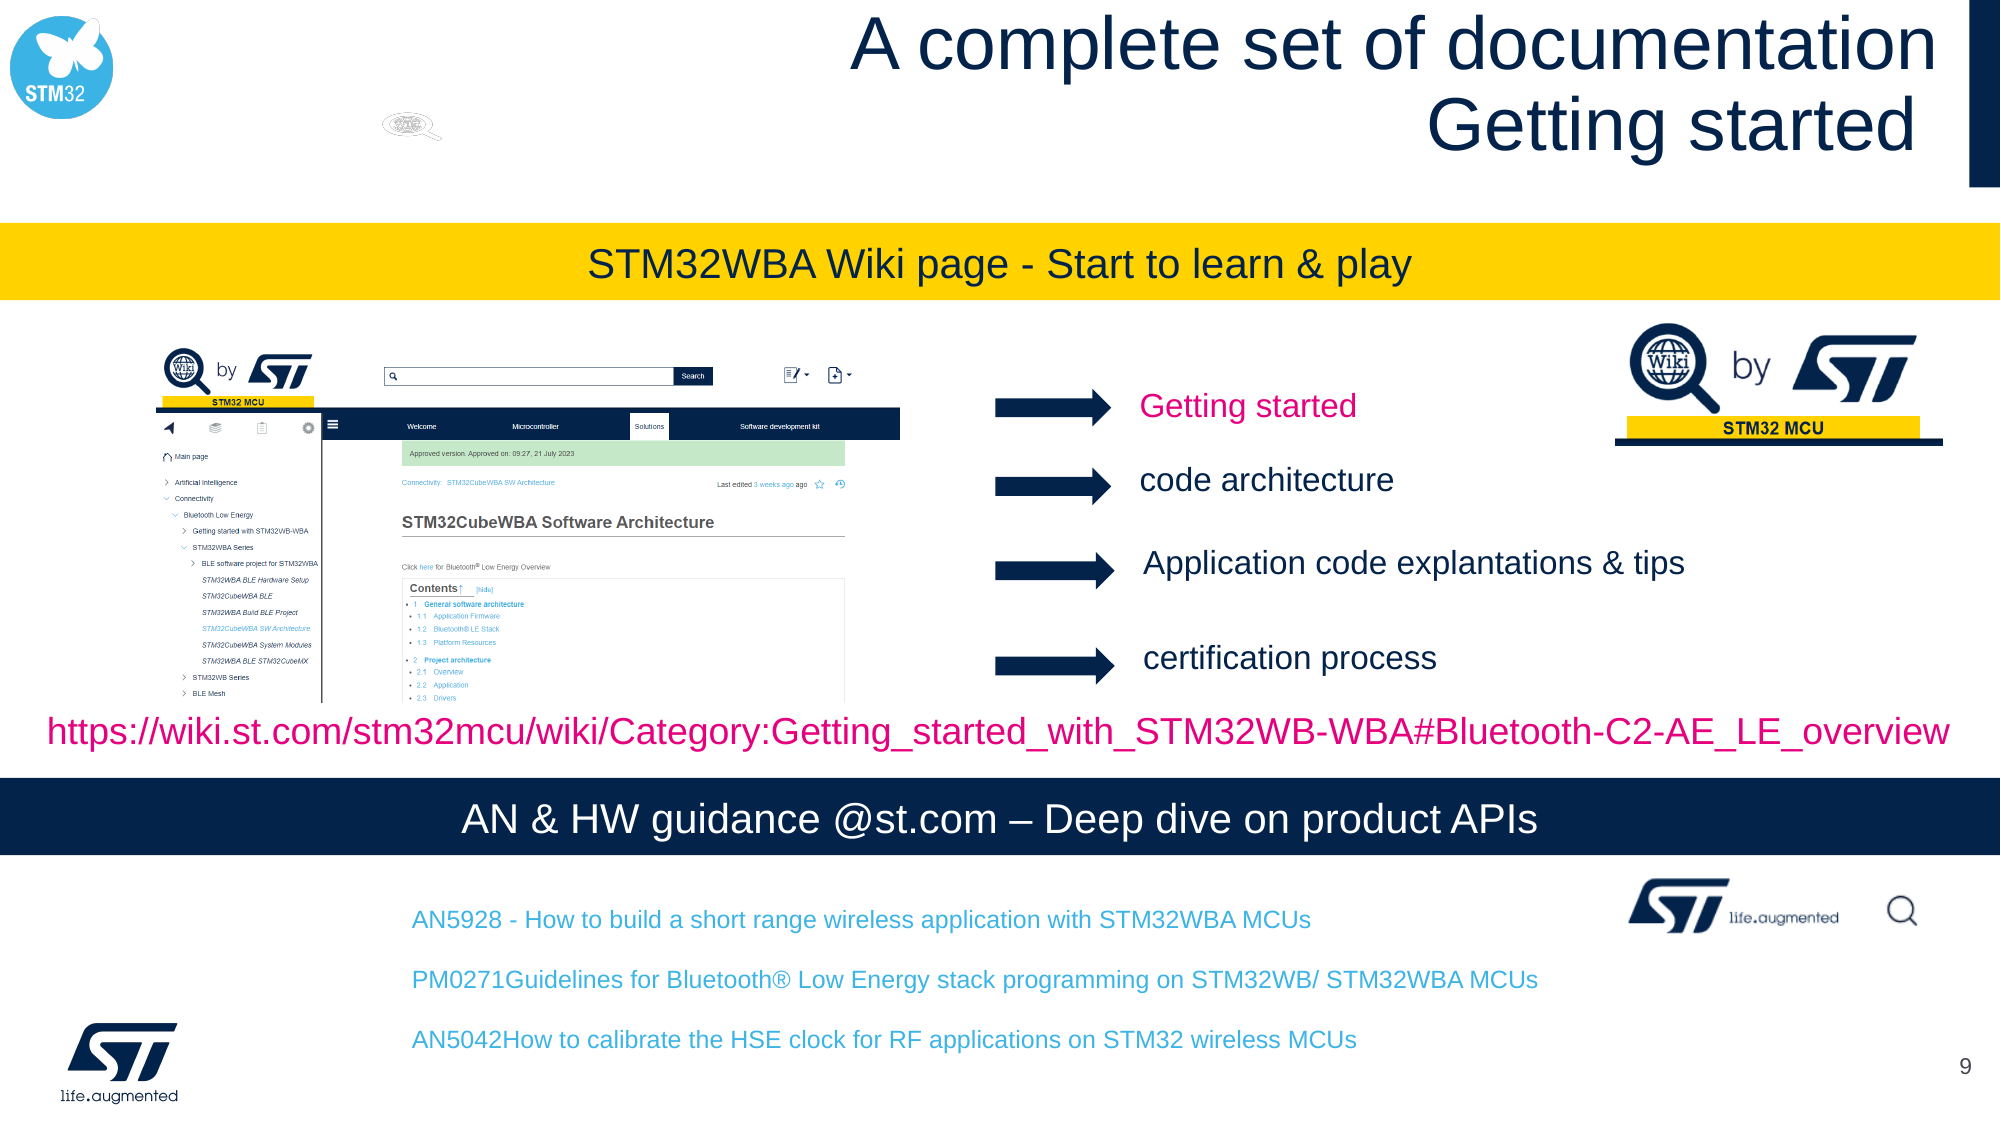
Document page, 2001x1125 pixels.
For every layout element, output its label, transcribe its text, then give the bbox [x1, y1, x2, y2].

text_box AN5928 - How to build a short range wireless application with STM32WBA MCUs PM0271Guidelines for Bluetooth® Low Energy stack programming on STM32WB/ STM32WBA MCUs AN5042How to calibrate the HSE clock for RF applications on STM32 wireless MCUs [397, 895, 1714, 1061]
text_box [994, 644, 1117, 688]
text_box [994, 549, 1117, 592]
text_box [994, 386, 1113, 429]
text_box STM32WBA Wiki page - Start to learn & play [0, 222, 2000, 301]
text_box https://wiki.st.com/stm32mcu/wiki/Category:Getting_started_with_STM32WB-WBA#Bluetooth-C2-AE_LE_overview [32, 700, 2000, 760]
text_box Getting started [1124, 376, 1581, 432]
text_box [994, 465, 1113, 508]
picture [1625, 866, 1932, 947]
text_box AN & HW guidance @st.com – Deep dive on product APIs [0, 777, 2000, 856]
title A complete set of documentation Getting started [49, 0, 1954, 172]
picture [381, 112, 443, 141]
picture [156, 347, 900, 703]
slide_number 9 [1904, 1038, 1972, 1087]
text_box certification process [1128, 629, 1584, 684]
picture [37, 999, 201, 1125]
picture [10, 16, 113, 119]
text_box Application code explantations & tips [1128, 533, 1815, 589]
picture [1615, 322, 1943, 446]
text_box code architecture [1124, 451, 1581, 506]
